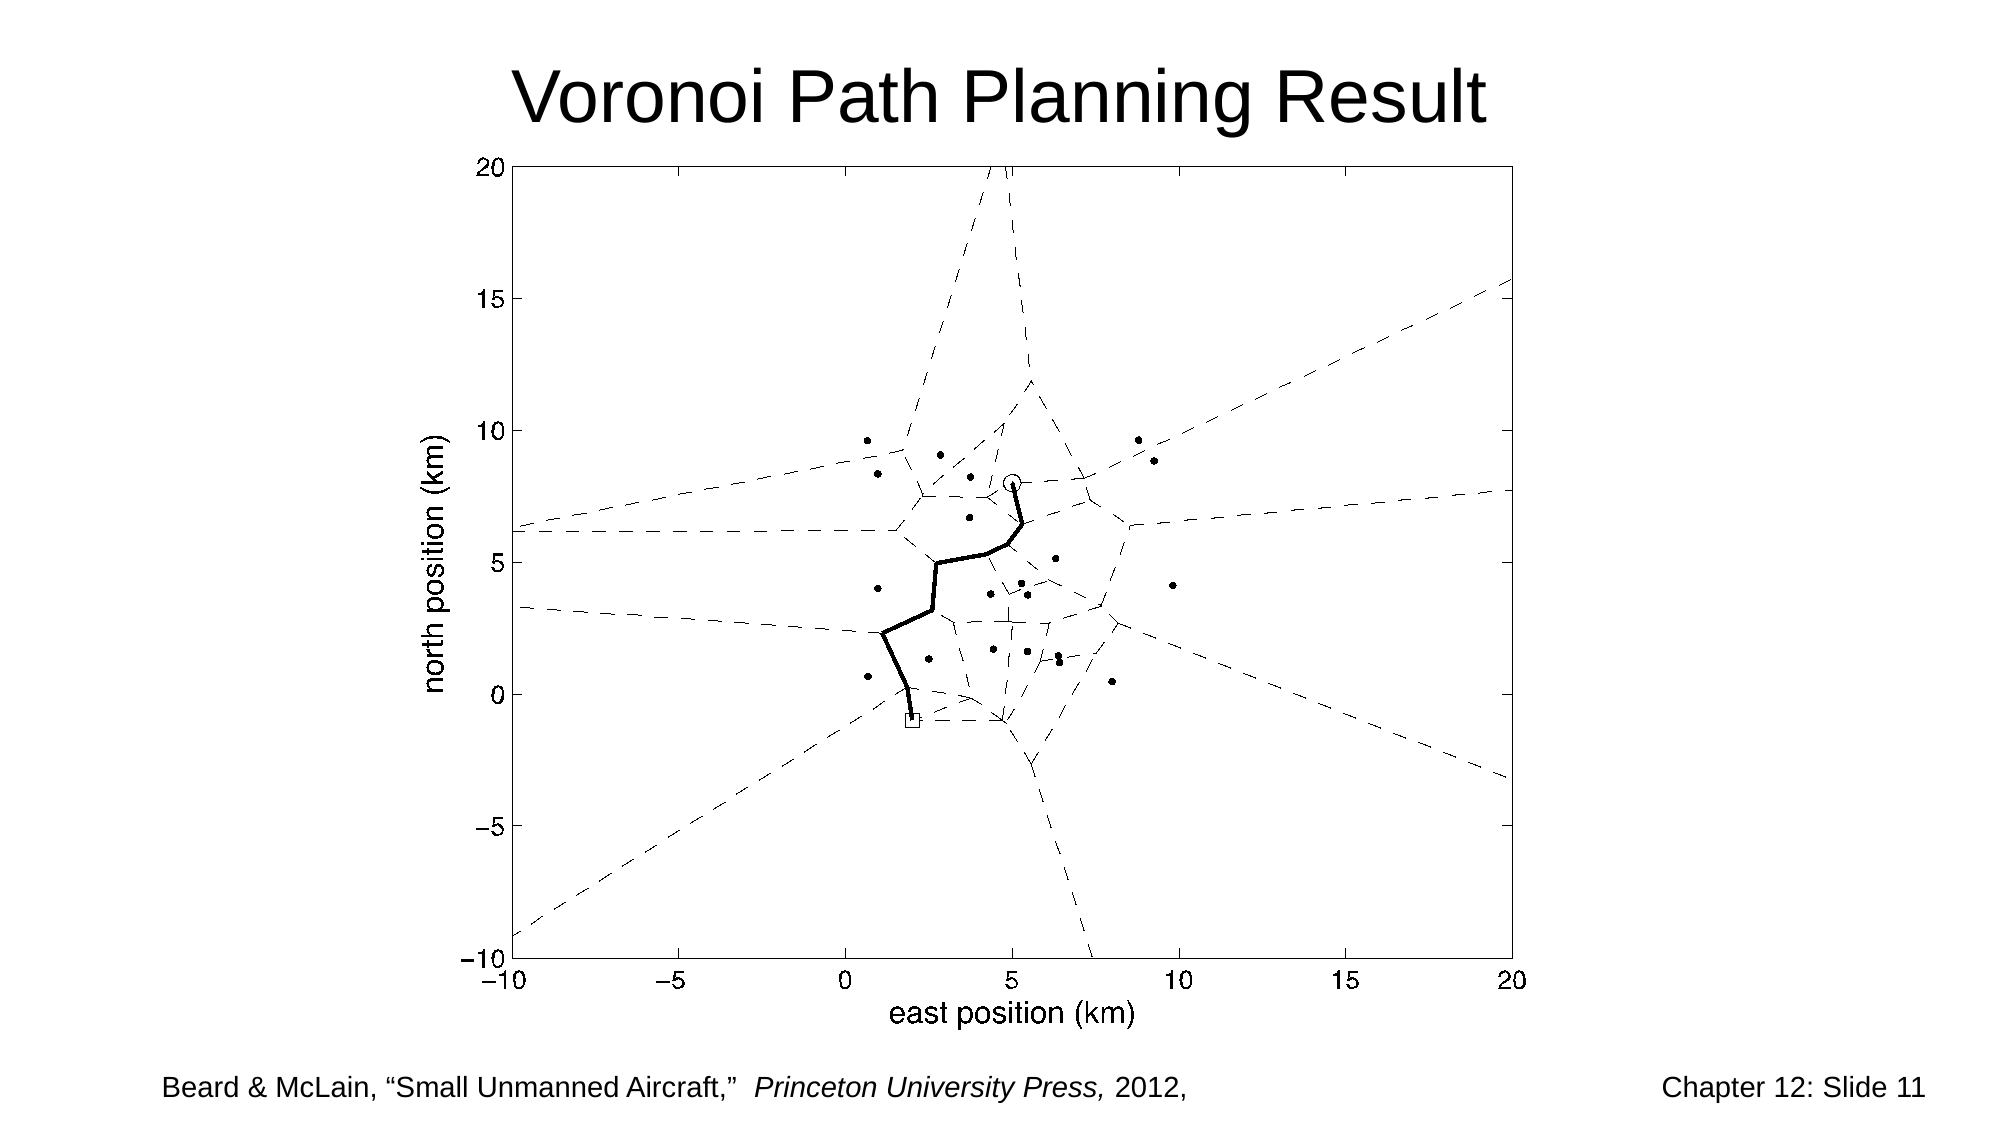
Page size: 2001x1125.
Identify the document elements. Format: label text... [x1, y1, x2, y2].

picture [407, 144, 1534, 1031]
title Voronoi Path Planning Result [99, 39, 1900, 145]
